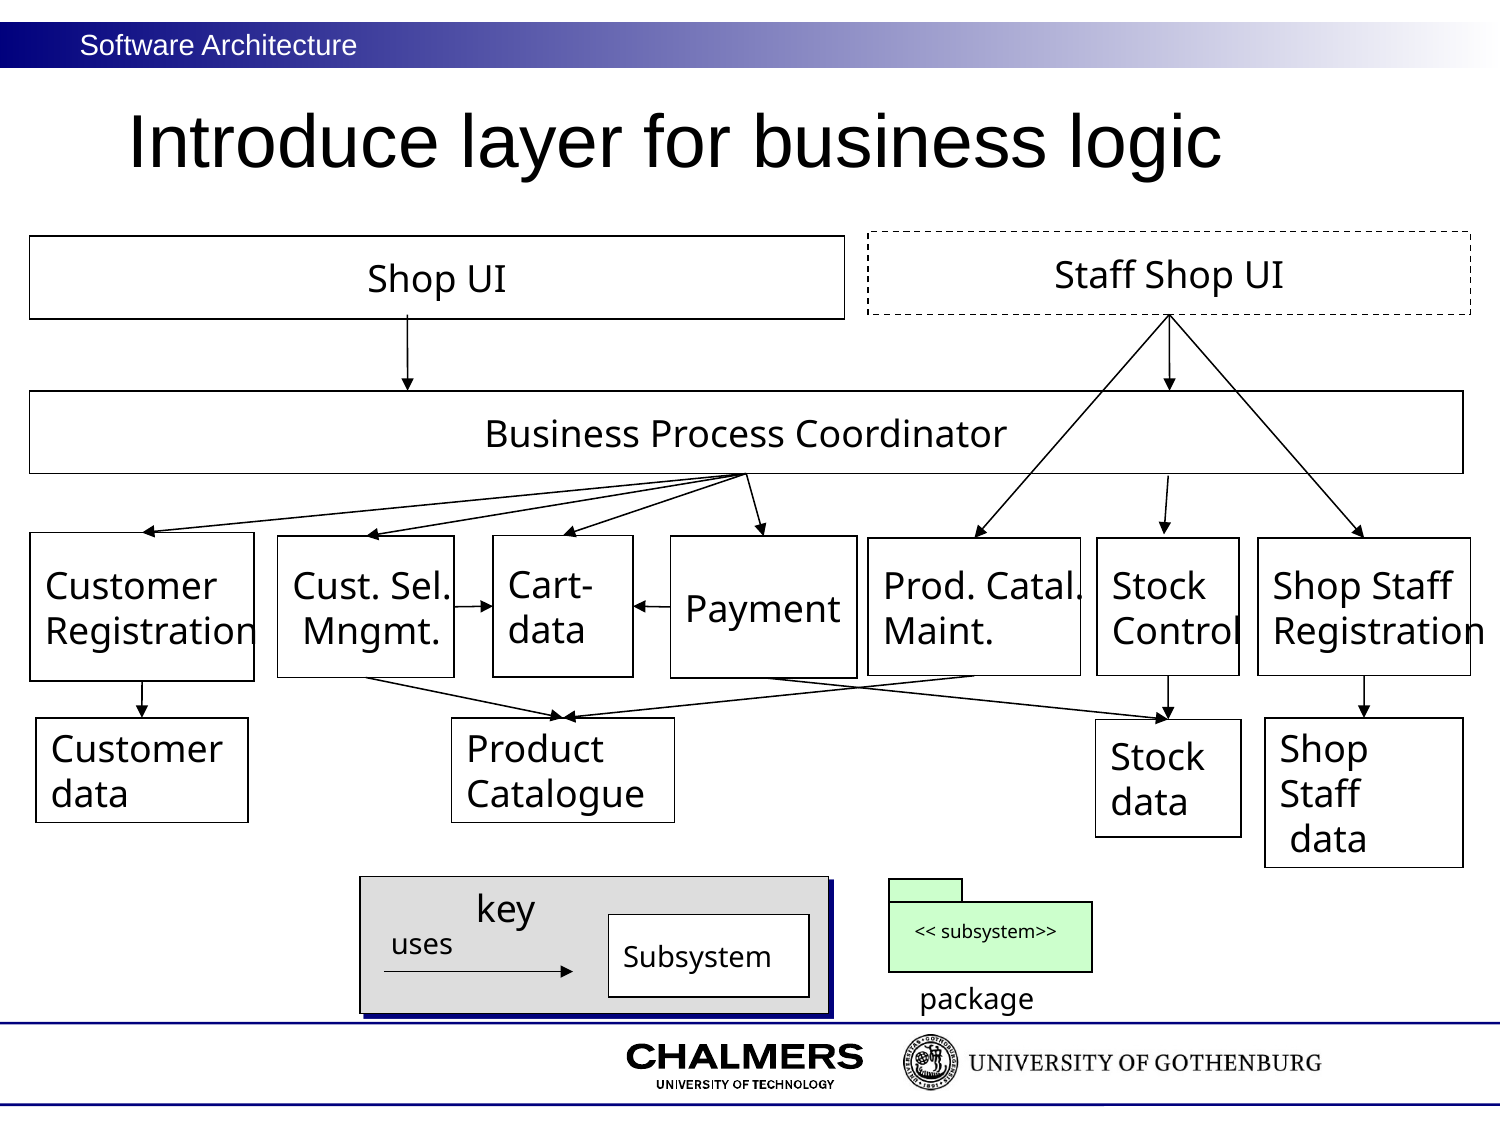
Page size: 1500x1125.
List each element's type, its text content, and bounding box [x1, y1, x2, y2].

text_box Shop UI [29, 236, 845, 319]
text_box Stock data [1095, 719, 1241, 838]
picture [903, 1034, 1322, 1091]
text_box Cart- data [492, 546, 633, 675]
text_box Staff Shop UI [868, 231, 1471, 315]
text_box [974, 473, 1365, 539]
text_box Customer Registration [29, 532, 255, 682]
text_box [749, 473, 764, 537]
text_box Business Process Coordinator [1035, 390, 1303, 471]
text_box Product Catalogue [451, 726, 675, 823]
text_box Subsystem [608, 914, 809, 997]
text_box Business Process Coordinator [1238, 390, 1464, 474]
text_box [365, 677, 559, 719]
text_box Cust. Sel. Mngmt. [277, 541, 455, 678]
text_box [141, 473, 747, 533]
text_box Customer data [35, 717, 248, 823]
text_box Shop Staff data [1264, 717, 1464, 868]
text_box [562, 675, 975, 718]
text_box [889, 879, 962, 902]
title Introduce layer for business logic [112, 66, 1388, 209]
text_box Payment [670, 536, 857, 674]
text_box << subsystem>> [899, 912, 1072, 950]
text_box Stock Control [1097, 547, 1240, 676]
text_box package [904, 973, 1050, 1023]
text_box Shop Staff Registration [1257, 537, 1471, 676]
text_box key [460, 877, 663, 938]
text_box uses [376, 917, 581, 968]
text_box [360, 876, 829, 1014]
text_box [889, 902, 1093, 972]
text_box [978, 677, 1169, 720]
text_box Prod. Catal. Maint. [868, 537, 1081, 676]
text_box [1163, 475, 1169, 535]
text_box Business Process Coordinator [29, 390, 1101, 474]
